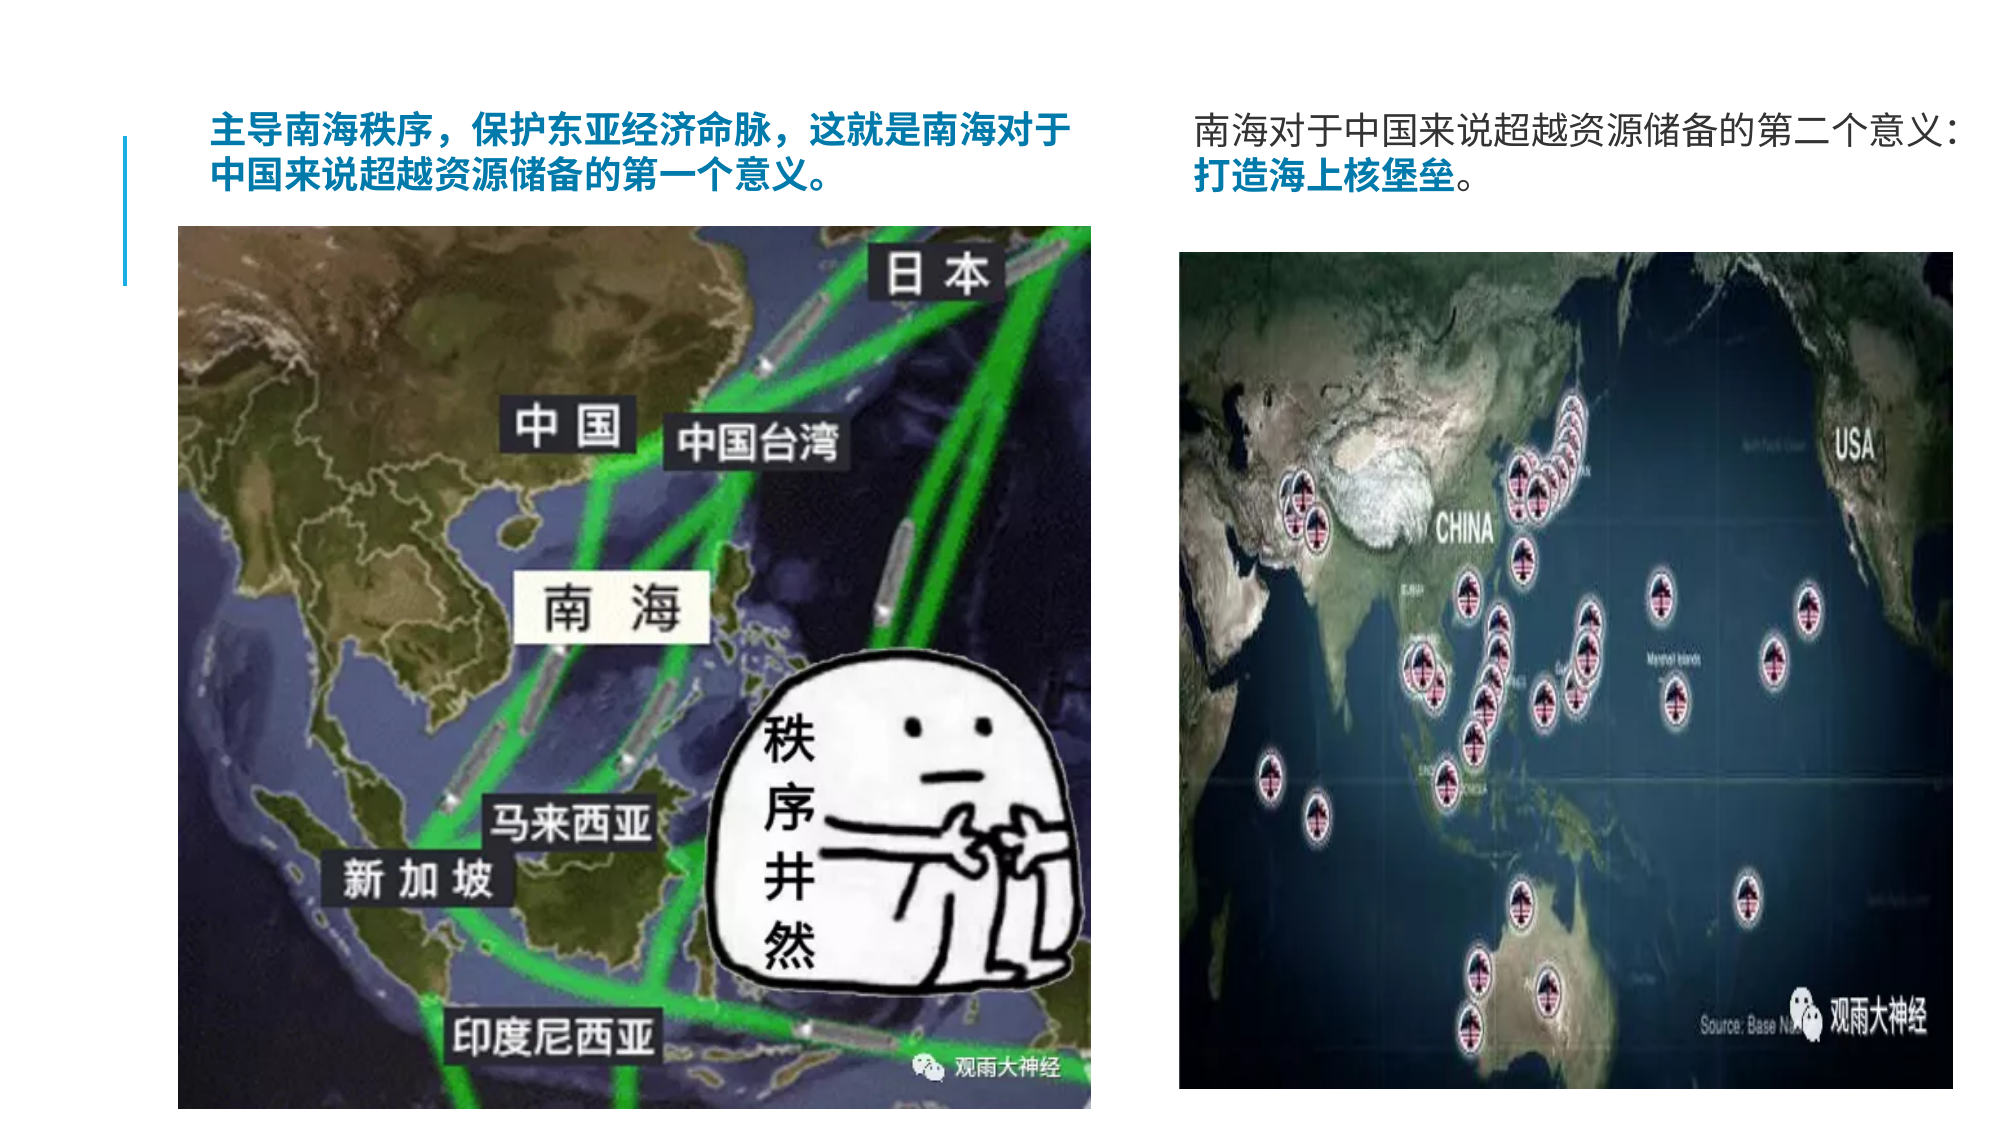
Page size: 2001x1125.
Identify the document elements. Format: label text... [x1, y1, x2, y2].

text_box 南海对于中国来说超越资源储备的第二个意义：打造海上核堡垒。 [1178, 99, 1969, 205]
picture [1178, 252, 1953, 1089]
text_box 主导南海秩序，保护东亚经济命脉，这就是南海对于中国来说超越资源储备的第一个意义。 [194, 98, 1121, 204]
picture [177, 226, 1091, 1109]
